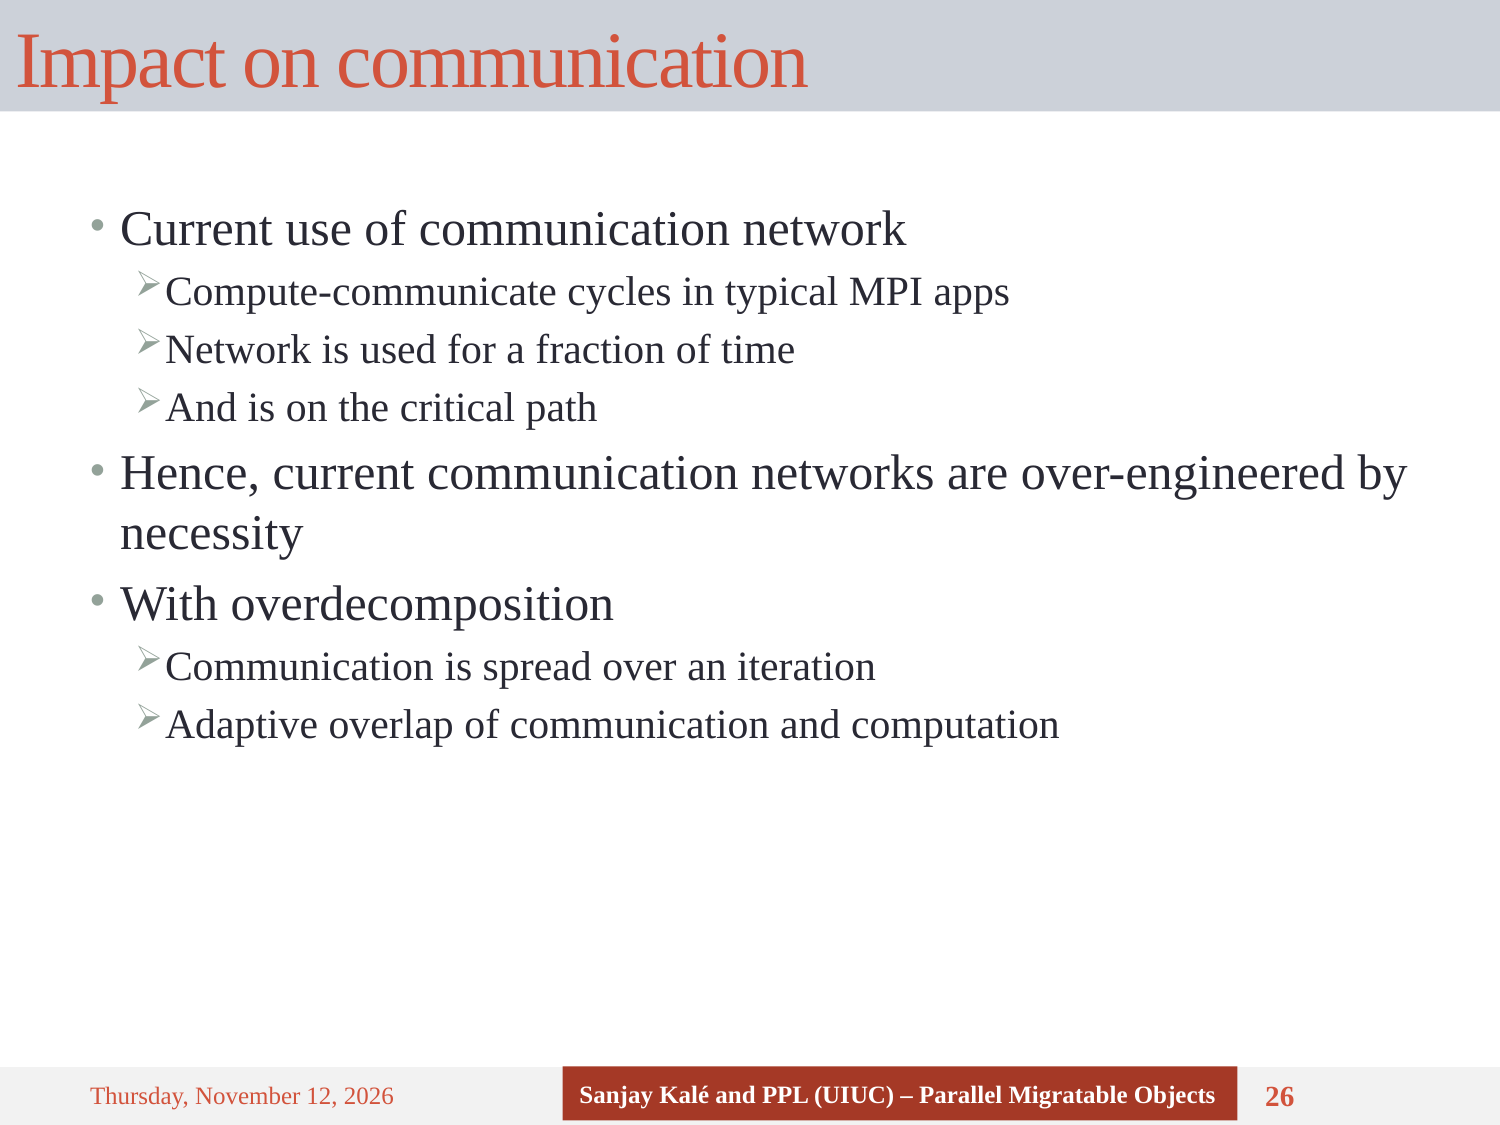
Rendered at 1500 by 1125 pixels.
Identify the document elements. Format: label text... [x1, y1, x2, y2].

list Current use of communication network Compute-communicate cycles in typical MPI apps Network is used for a fraction of time And is on the critical path Hence, current communication networks are over-engineered by necessity With overdecomposition Communication is spread over an iteration Adaptive overlap of communication and computation [75, 187, 1425, 1047]
footer Sanjay Kalé and PPL (UIUC) – Parallel Migratable Objects [562, 1066, 1238, 1121]
slide_number 26 [1250, 1067, 1425, 1122]
title Impact on communication [0, 0, 1500, 112]
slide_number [75, 1067, 550, 1122]
